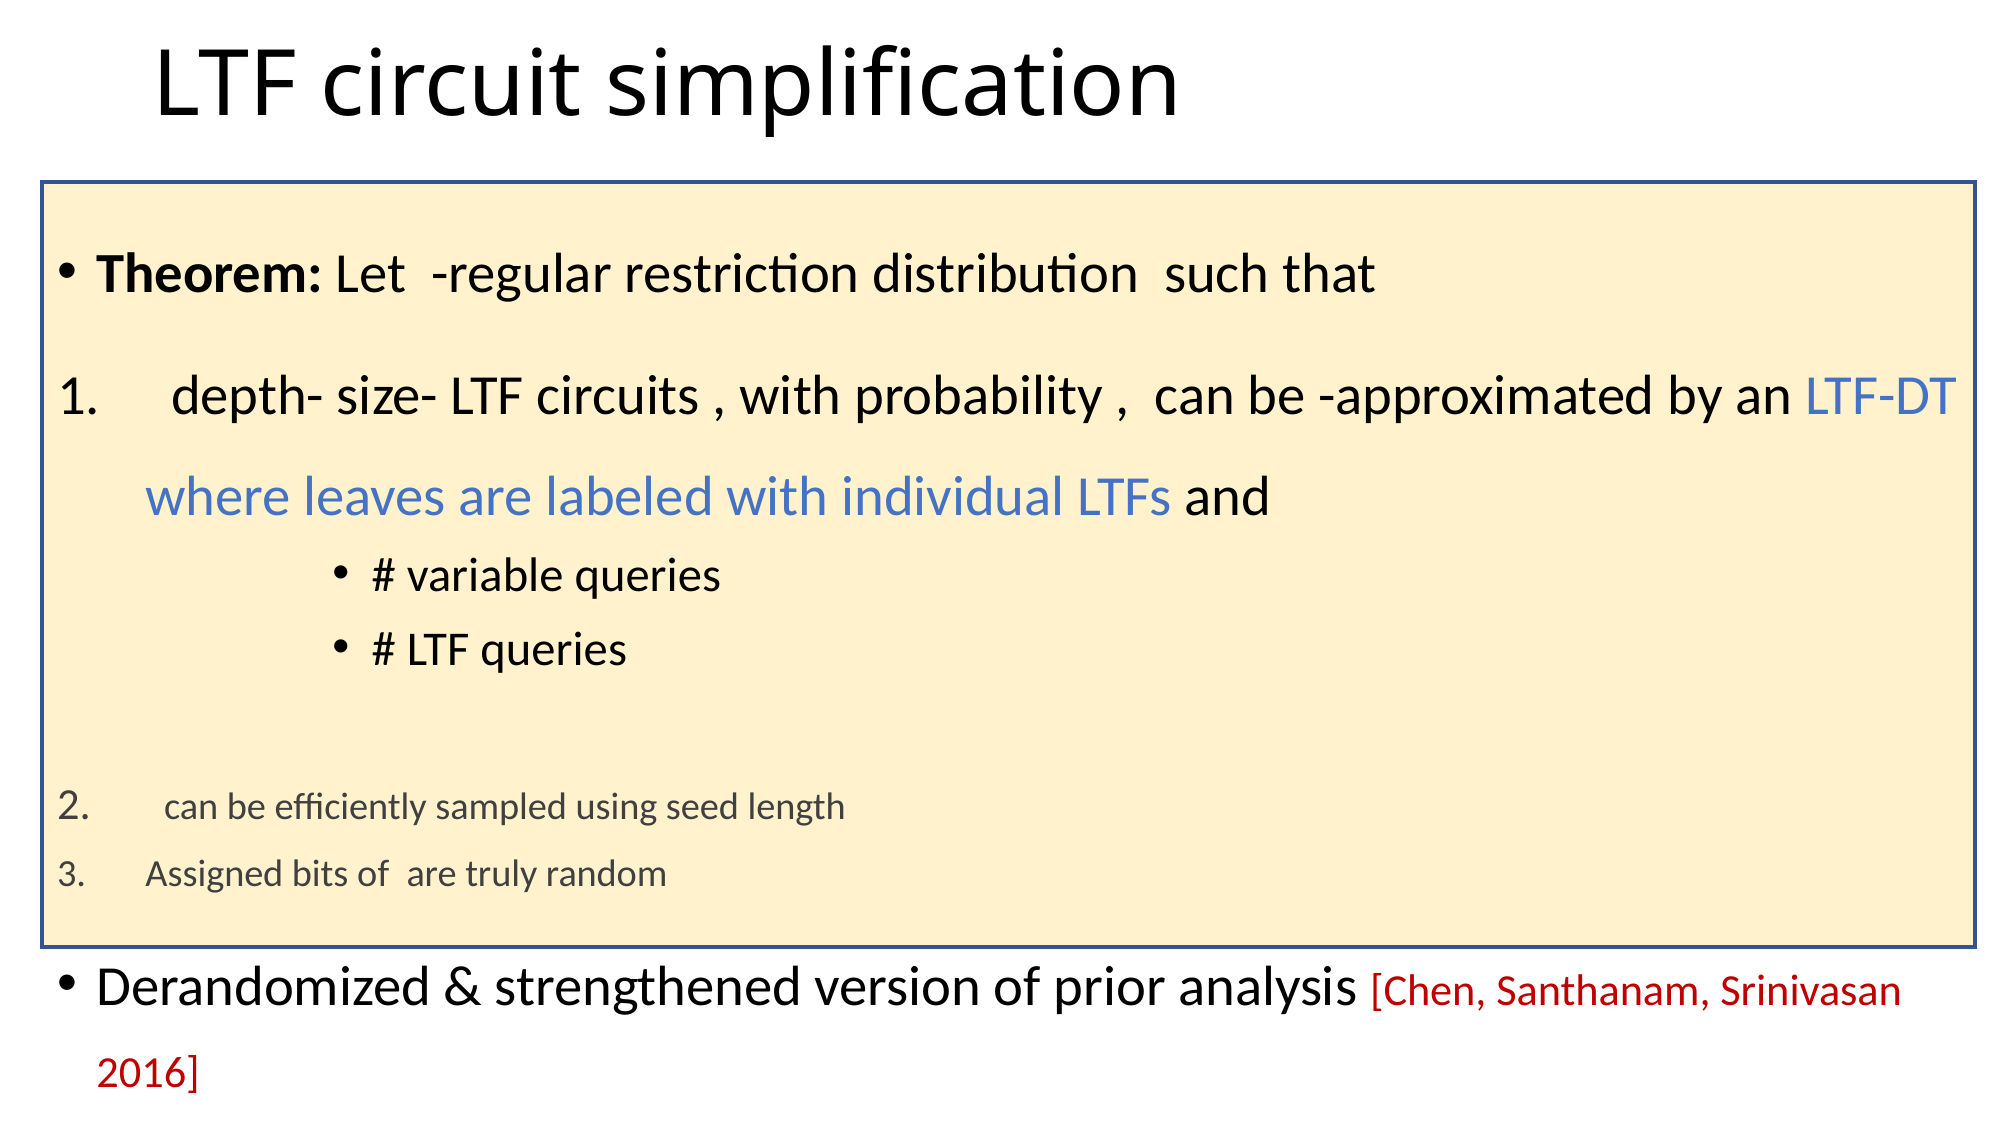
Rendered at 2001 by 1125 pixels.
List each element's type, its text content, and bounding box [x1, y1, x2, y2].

title LTF circuit simplification [137, 0, 1863, 195]
text_box [41, 181, 1976, 948]
